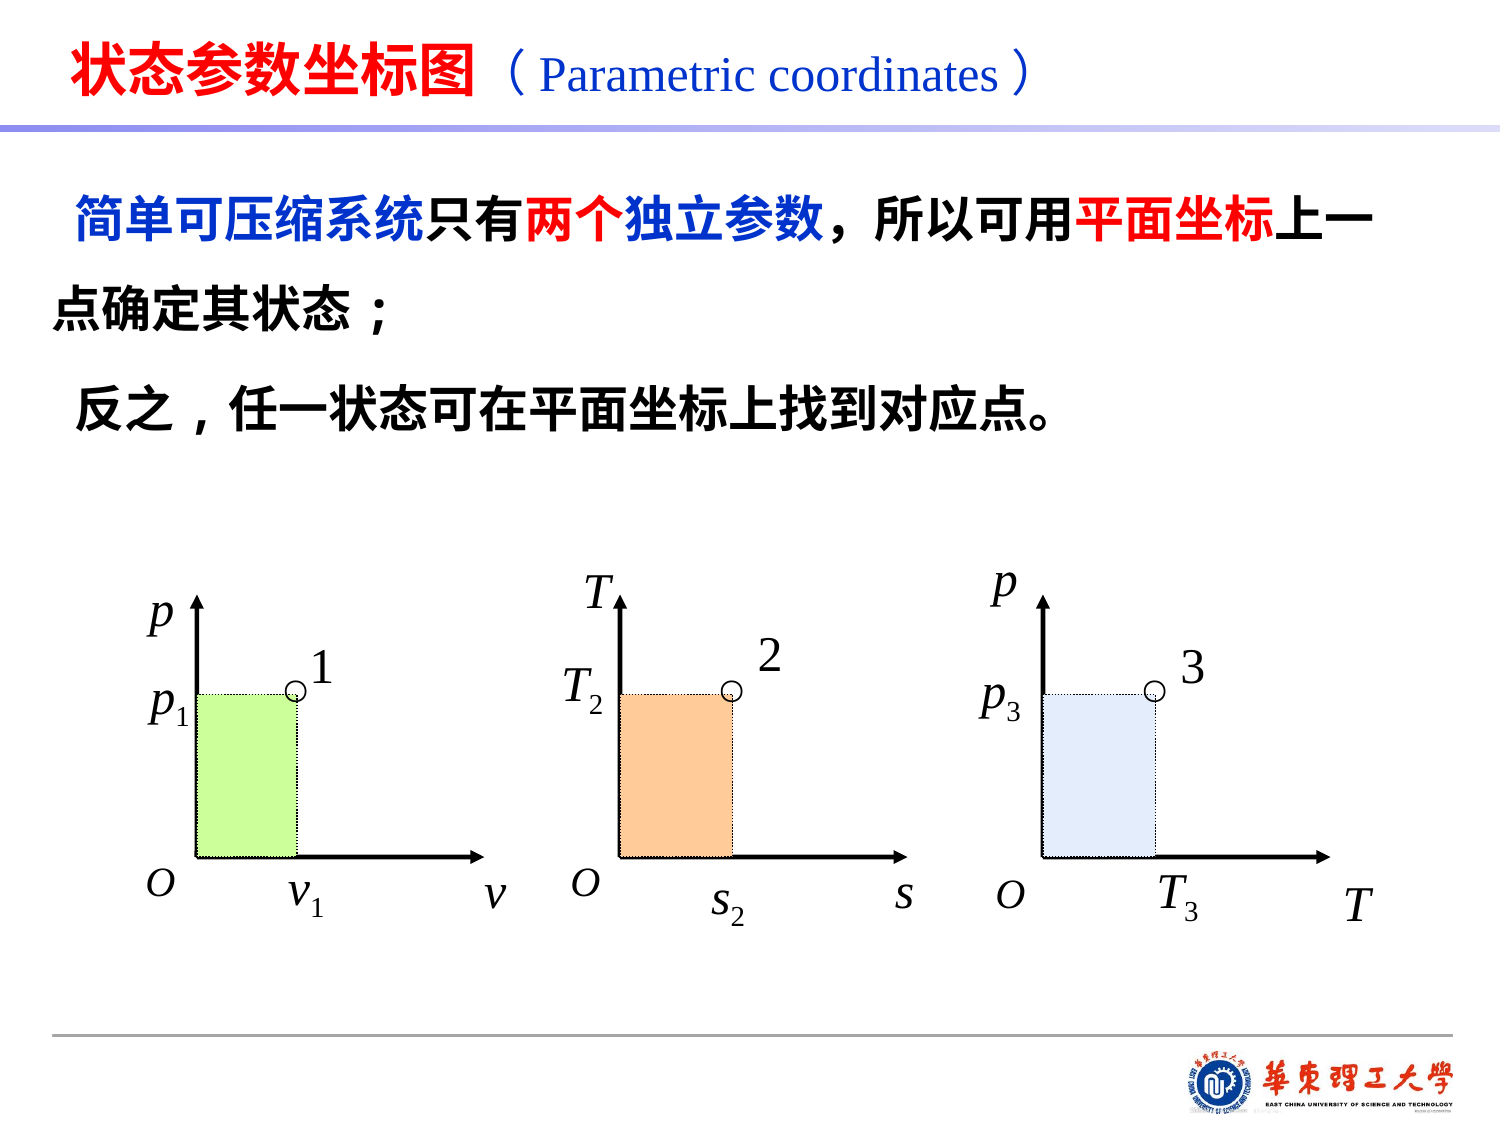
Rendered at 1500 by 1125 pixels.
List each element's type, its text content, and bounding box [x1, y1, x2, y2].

text_box 状态参数坐标图（Parametric coordinates） [54, 11, 1342, 124]
picture [1188, 1051, 1453, 1114]
text_box 简单可压缩系统只有两个独立参数，所以可用平面坐标上一点确定其状态; 反之,任一状态可在平面坐标上找到对应点。 [0, 149, 1436, 322]
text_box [130, 538, 1387, 940]
